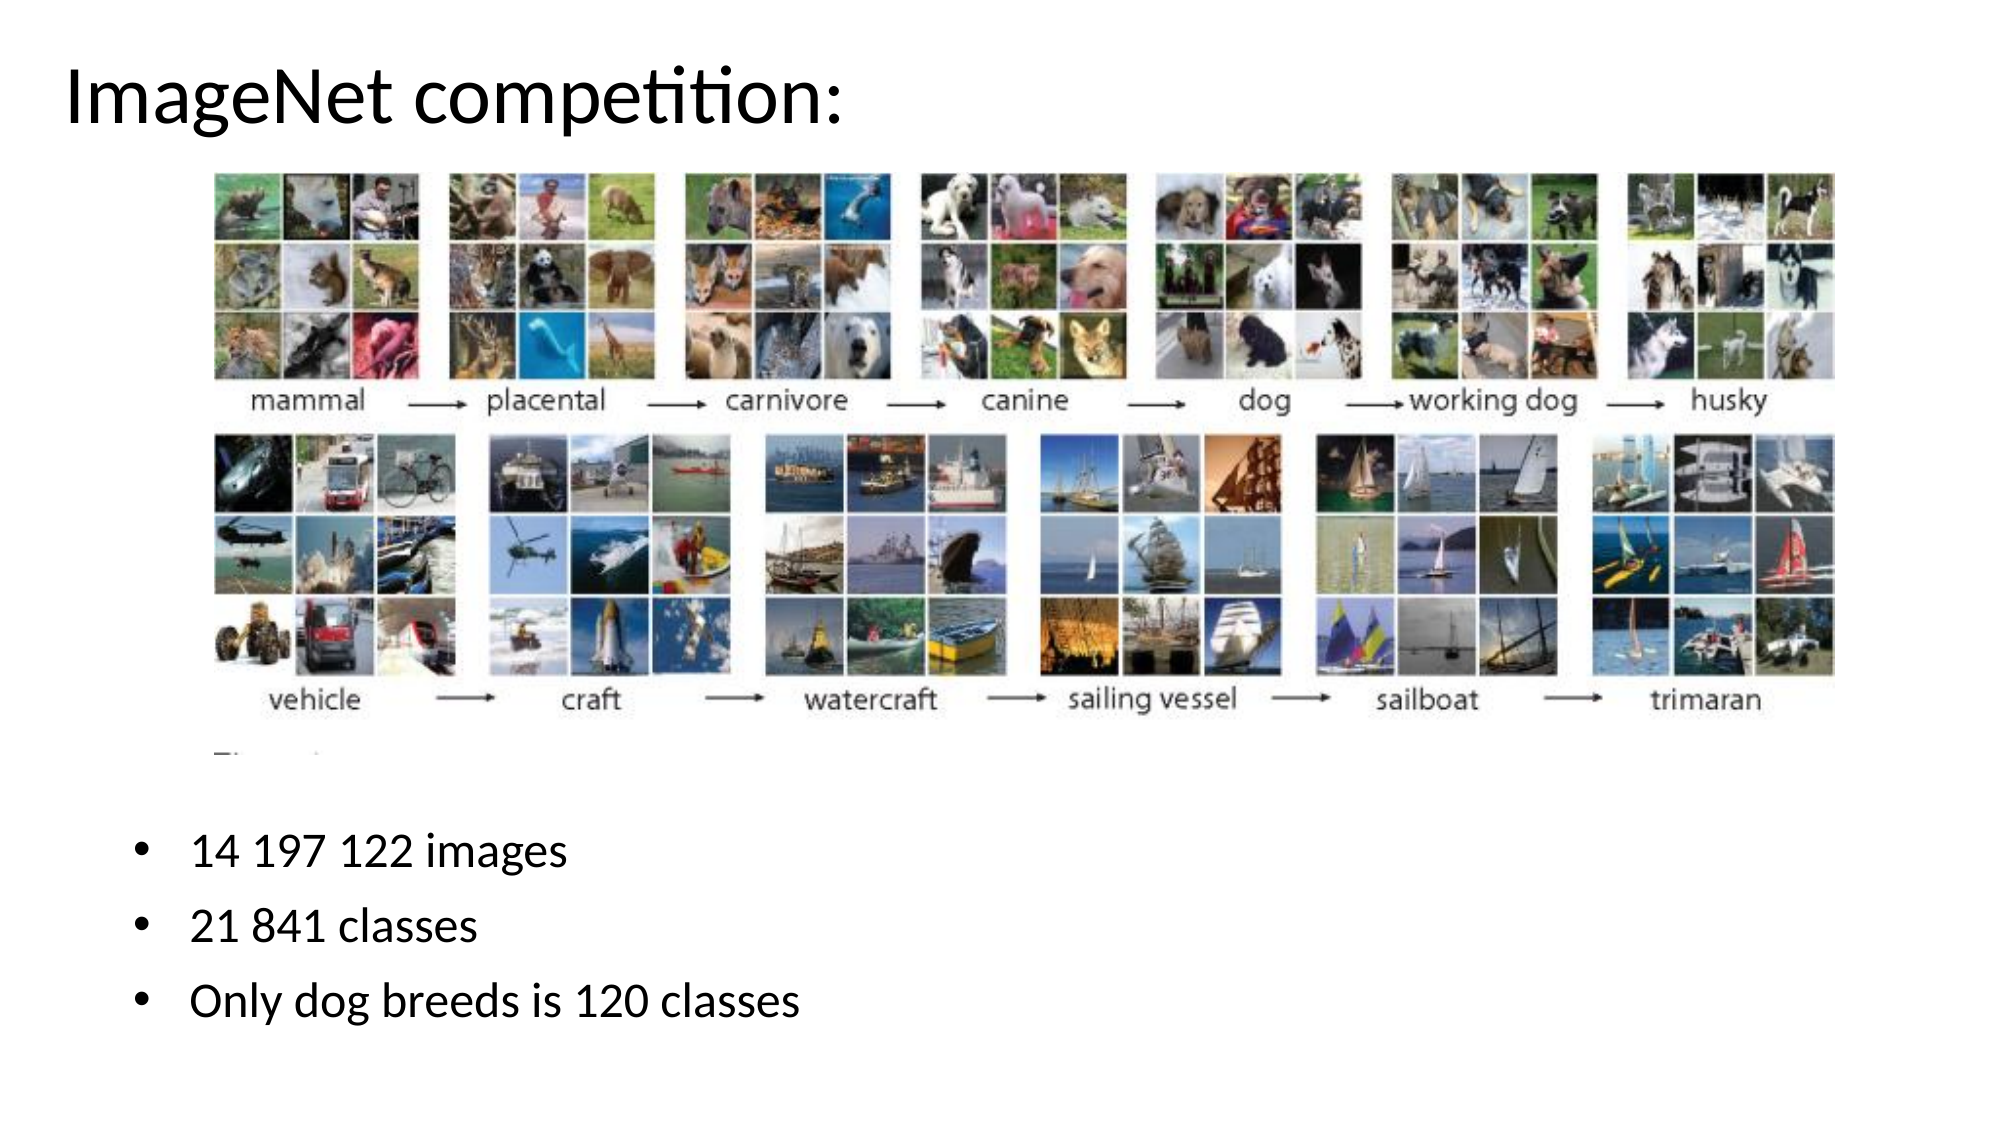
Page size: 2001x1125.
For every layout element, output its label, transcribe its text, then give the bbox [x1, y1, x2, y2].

picture [214, 172, 1835, 755]
text_box ImageNet competition: [49, 44, 1374, 527]
text_box 14 197 122 images 21 841 classes Only dog breeds is 120 classes [118, 817, 1882, 1125]
